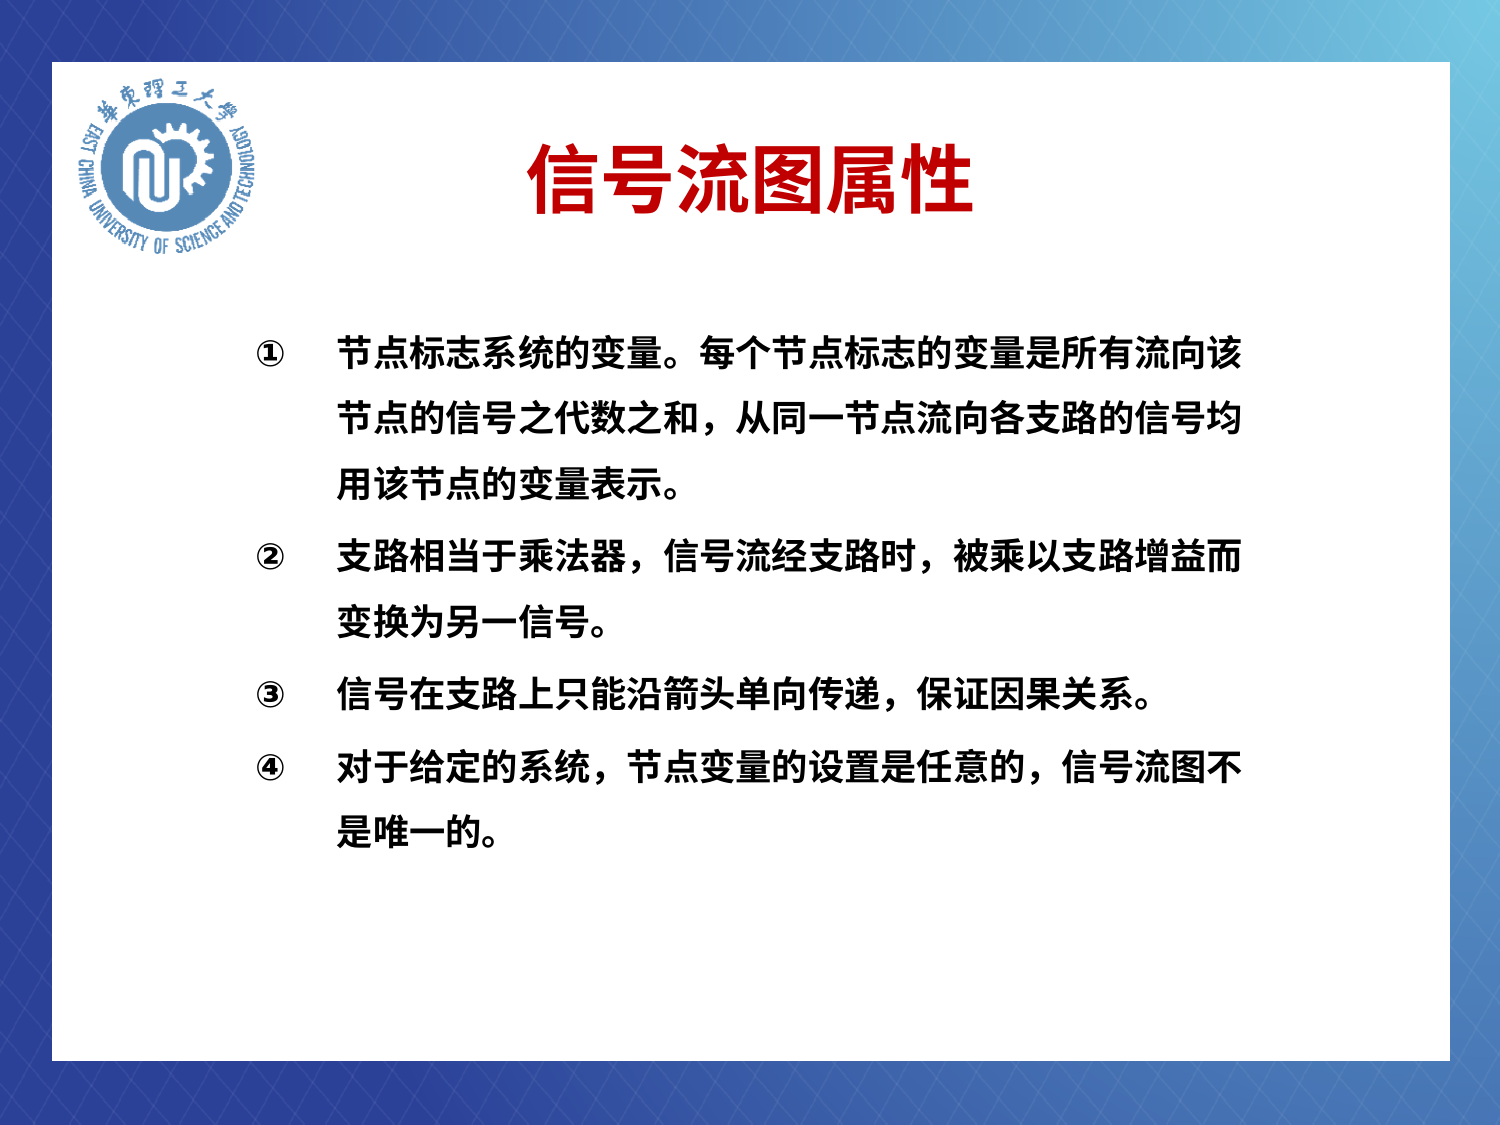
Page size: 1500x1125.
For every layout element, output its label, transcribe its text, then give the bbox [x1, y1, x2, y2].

picture [0, 0, 1500, 1125]
title 信号流图属性 [74, 83, 1426, 272]
list 节点标志系统的变量。每个节点标志的变量是所有流向该节点的信号之代数之和，从同一节点流向各支路的信号均用该节点的变量表示。 支路相当于乘法器，信号流经支路时，被乘以支路增益而变换为另一信号。 信号在支路上只能沿箭头单向传递，保证因果关系。 对于给定的系统，节点变量的设置是任意的，信号流图不是唯一的。 [243, 302, 1257, 860]
